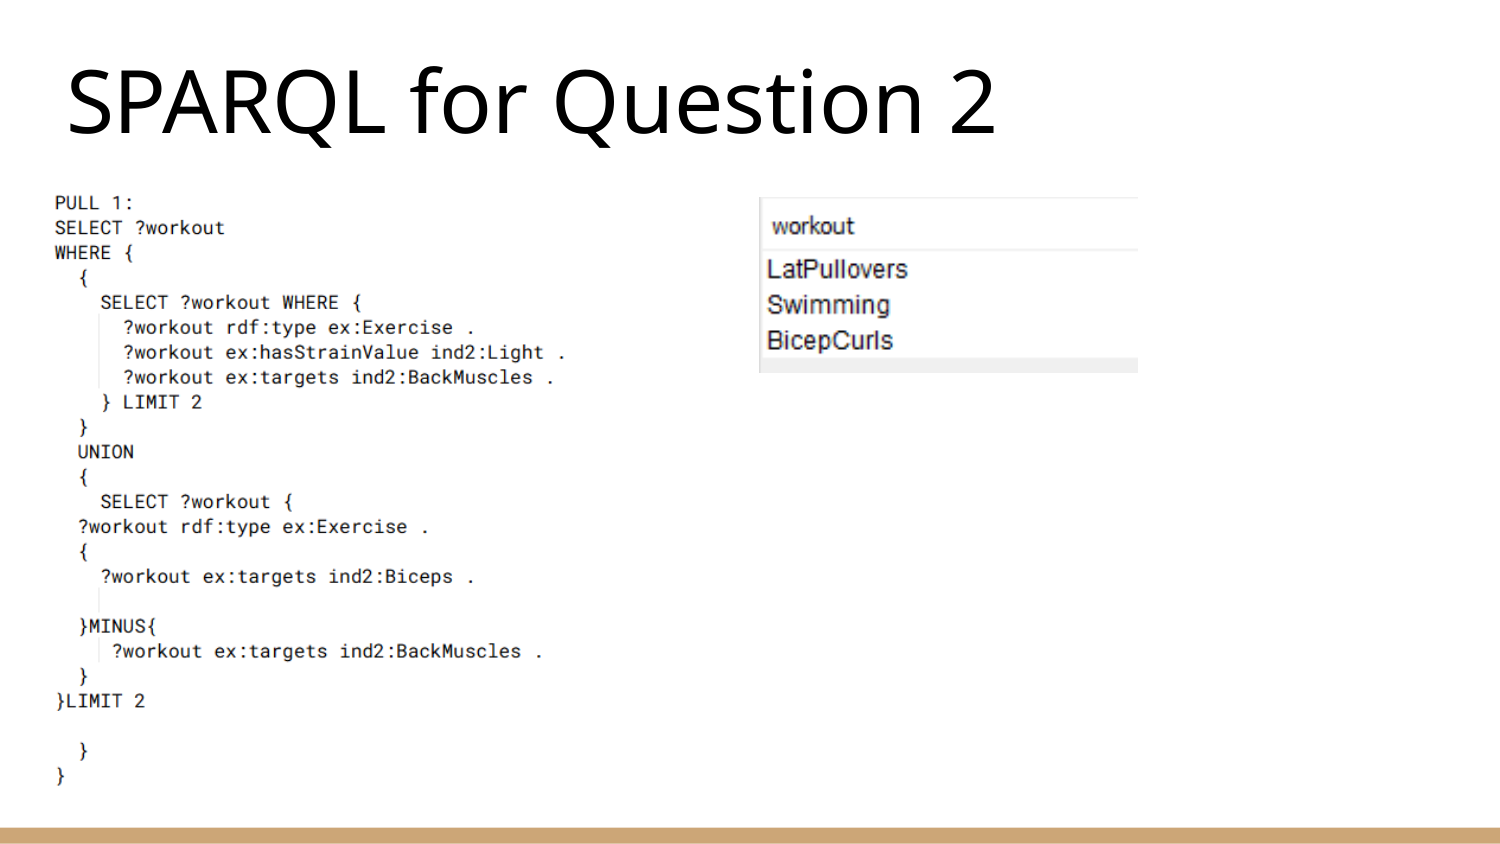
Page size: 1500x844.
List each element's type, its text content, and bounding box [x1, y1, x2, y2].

picture [758, 196, 1138, 374]
picture [50, 187, 580, 794]
title SPARQL for Question 2 [51, 29, 1449, 167]
